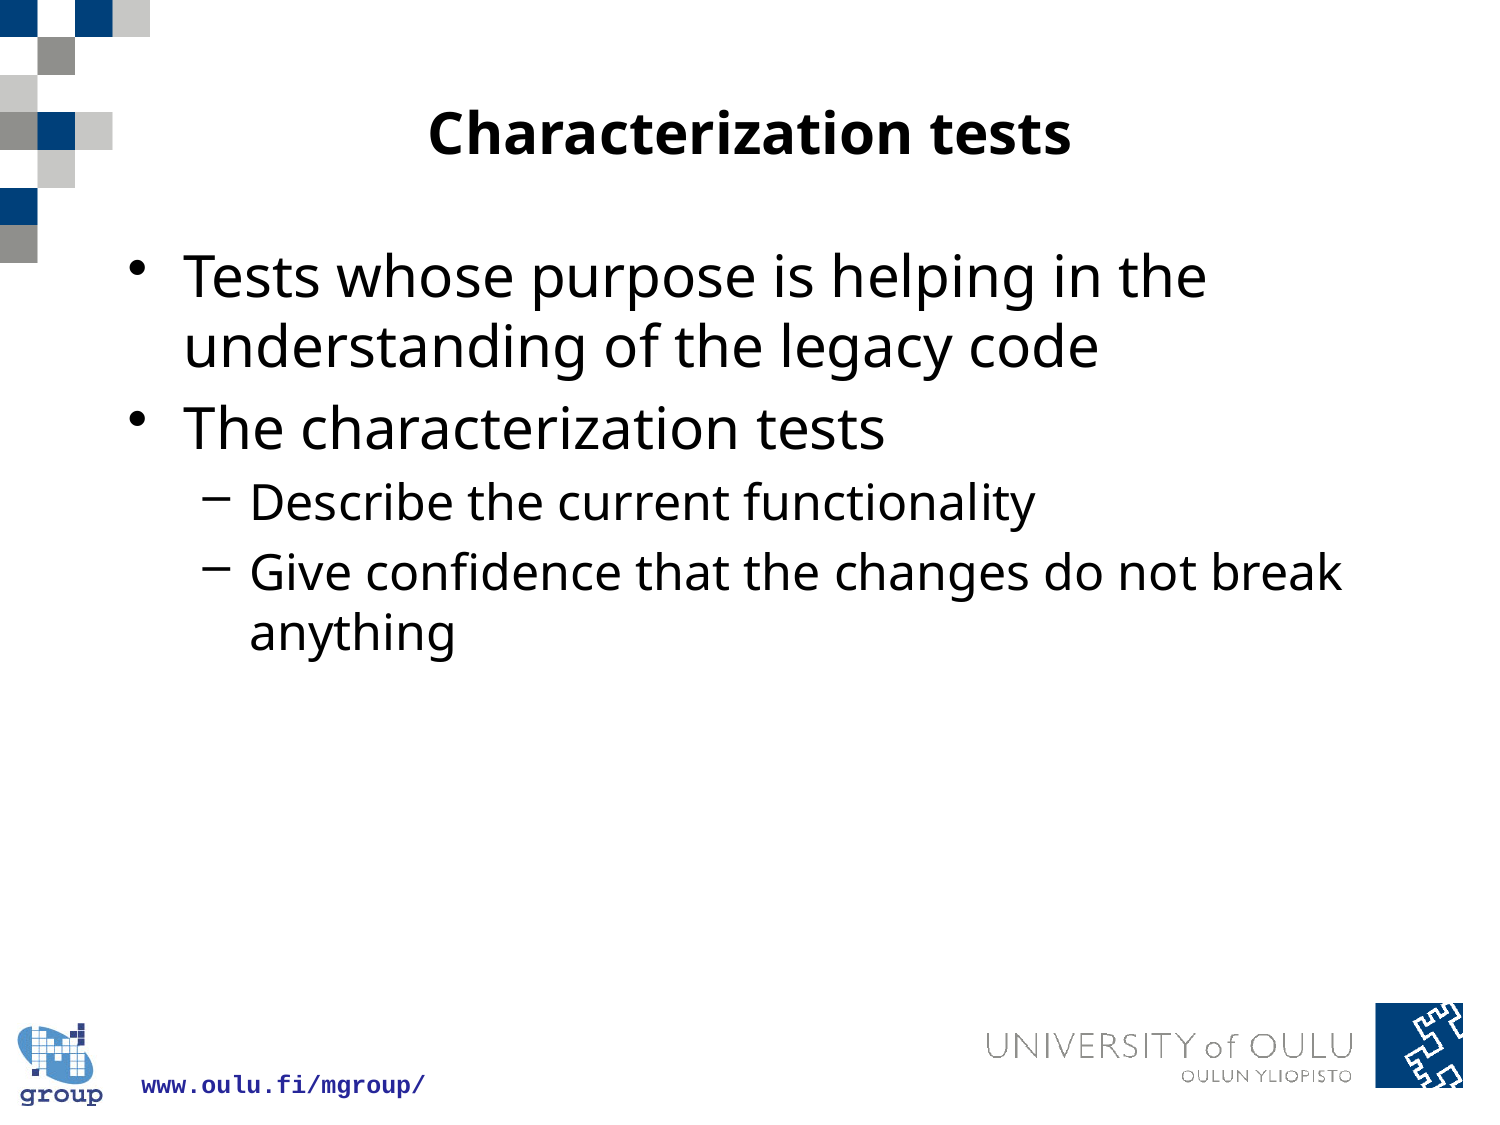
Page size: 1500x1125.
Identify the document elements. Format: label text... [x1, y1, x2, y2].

picture [17, 1023, 103, 1106]
picture [0, 0, 150, 263]
list Tests whose purpose is helping in the understanding of the legacy code The characterization tests Describe the current functionality Give confidence that the changes do not break anything [112, 231, 1424, 1000]
picture [987, 1003, 1463, 1088]
title Characterization tests [112, 37, 1388, 225]
